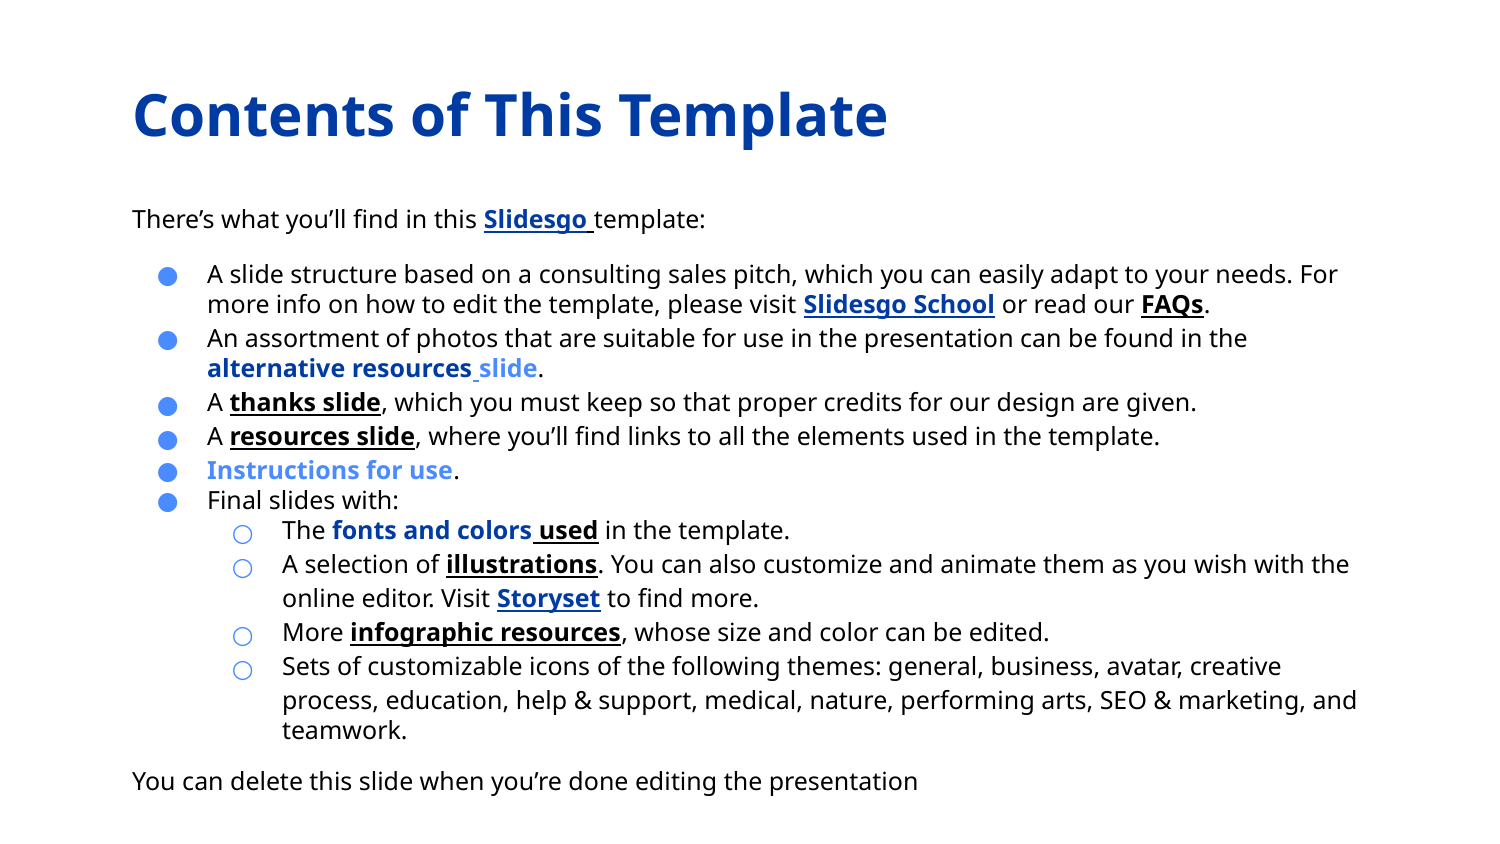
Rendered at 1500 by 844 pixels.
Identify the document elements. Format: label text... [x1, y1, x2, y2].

title Contents of This Template [116, 63, 1383, 157]
list There’s what you’ll find in this Slidesgo template: A slide structure based on a consulting sales pitch, which you can easily adapt to your needs. For more info on how to edit the template, please visit Slidesgo School or read our FAQs. An assortment of photos that are suitable for use in the presentation can be found in the alternative resources slide. A thanks slide, which you must keep so that proper credits for our design are given. A resources slide, where you’ll find links to all the elements used in the template. Instructions for use. Final slides with: The fonts and colors used in the template. A selection of illustrations. You can also customize and animate them as you wish with the online editor. Visit Storyset to find more. More infographic resources, whose size and color can be edited. Sets of customizable icons of the following themes: general, business, avatar, creative process, education, help & support, medical, nature, performing arts, SEO & marketing, and teamwork. You can delete this slide when you’re done editing the presentation [116, 189, 1383, 750]
